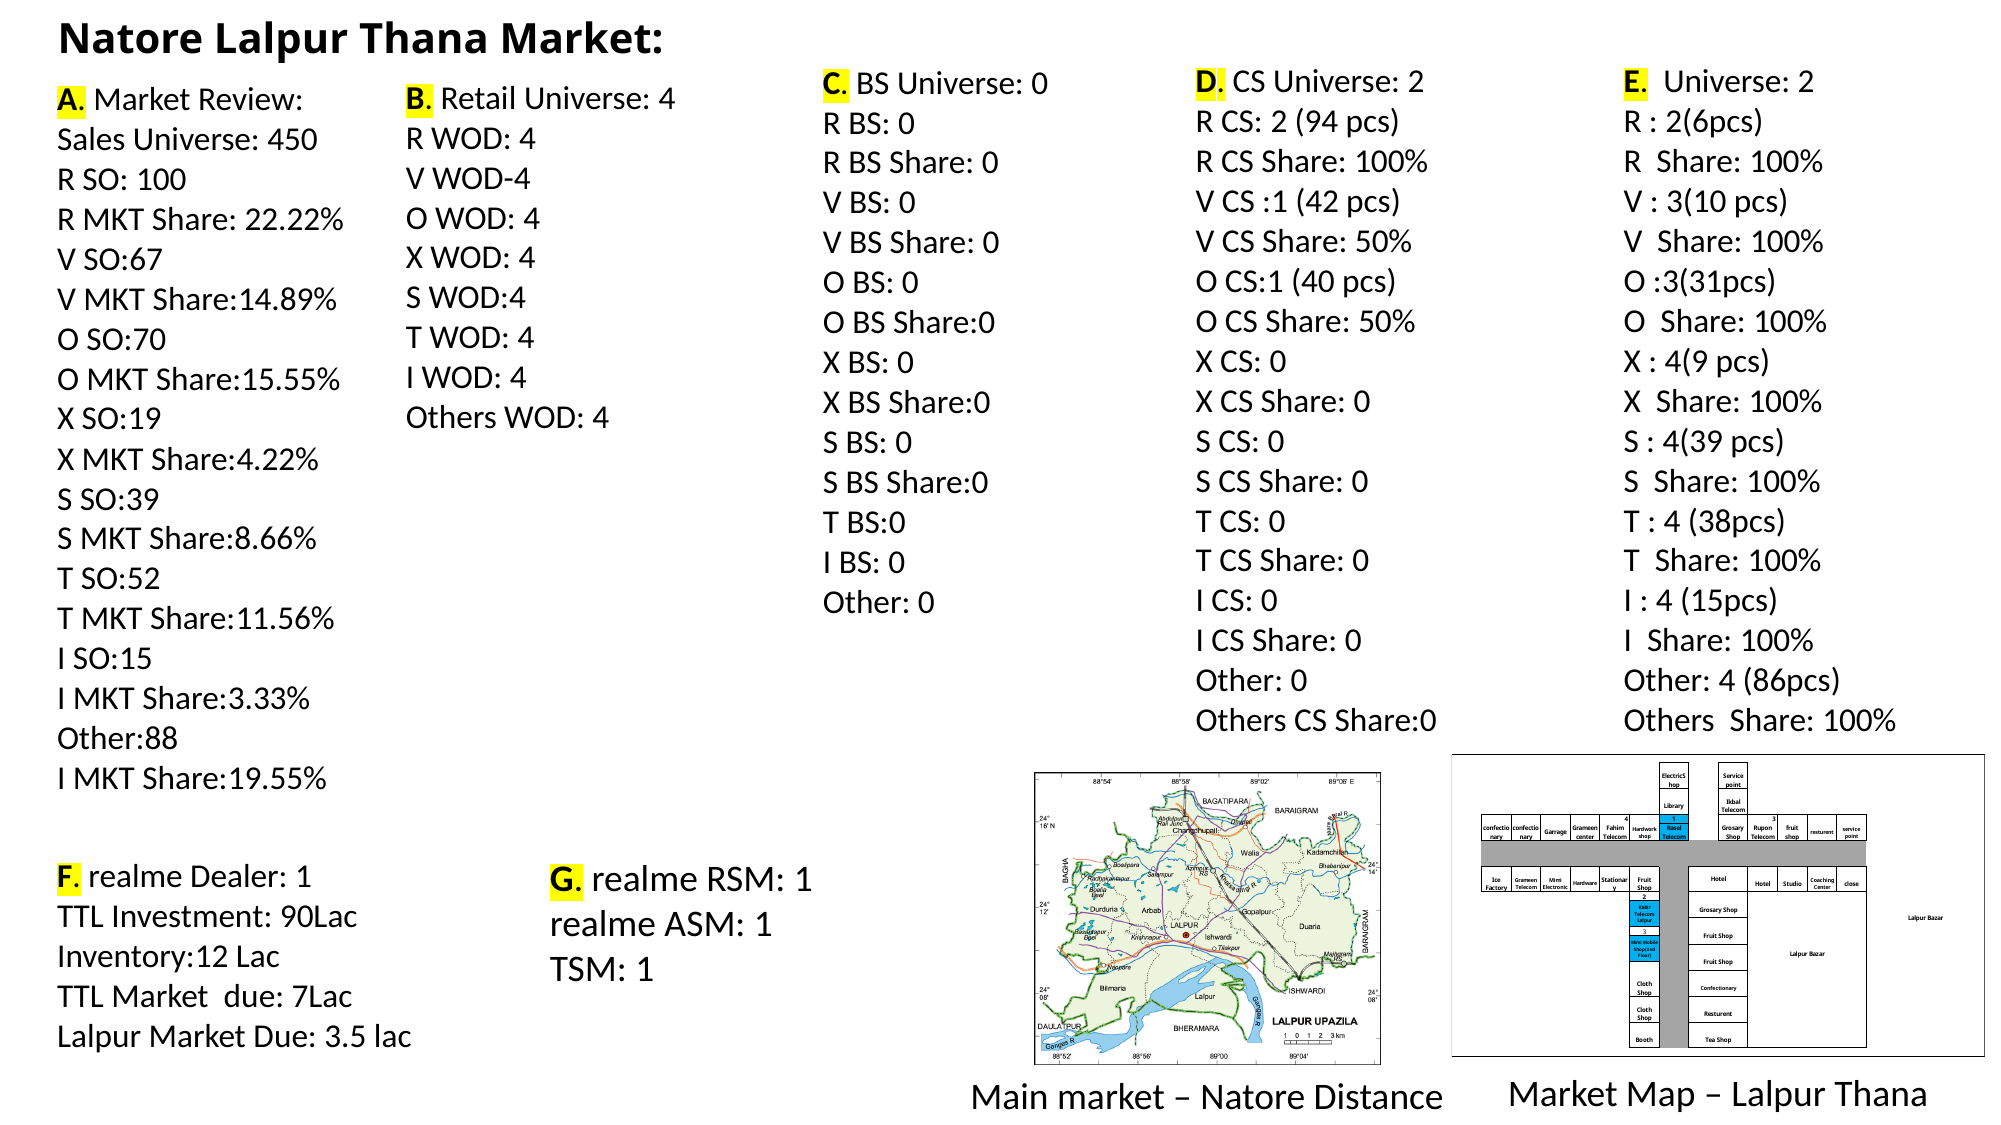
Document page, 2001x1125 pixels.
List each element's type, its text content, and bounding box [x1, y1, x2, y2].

text_box C. BS Universe: 0 R BS: 0 R BS Share: 0 V BS: 0 V BS Share: 0 O BS: 0 O BS Share:0 X BS: 0 X BS Share:0 S BS: 0 S BS Share:0 T BS:0 I BS: 0 Other: 0 [808, 53, 1173, 628]
picture [1034, 772, 1381, 1065]
text_box A. Market Review: Sales Universe: 450 R SO: 100 R MKT Share: 22.22% V SO:67 V MKT Share:14.89% O SO:70 O MKT Share:15.55% X SO:19 X MKT Share:4.22% S SO:39 S MKT Share:8.66% T SO:52 T MKT Share:11.56% I SO:15 I MKT Share:3.33% Other:88 I MKT Share:19.55% [42, 70, 434, 804]
text_box E. Universe: 2 R : 2(6pcs) R Share: 100% V : 3(10 pcs) V Share: 100% O :3(31pcs) O Share: 100% X : 4(9 pcs) X Share: 100% S : 4(39 pcs) S Share: 100% T : 4 (38pcs) T Share: 100% I : 4 (15pcs) I Share: 100% Other: 4 (86pcs) Others Share: 100% [1608, 52, 1971, 746]
title Natore Lalpur Thana Market: [42, 16, 722, 64]
text_box D. CS Universe: 2 R CS: 2 (94 pcs) R CS Share: 100% V CS :1 (42 pcs) V CS Share: 50% O CS:1 (40 pcs) O CS Share: 50% X CS: 0 X CS Share: 0 S CS: 0 S CS Share: 0 T CS: 0 T CS Share: 0 I CS: 0 I CS Share: 0 Other: 0 Others CS Share:0 [1180, 52, 1587, 746]
text_box G. realme RSM: 1 realme ASM: 1 TSM: 1 [535, 847, 837, 997]
text_box Main market – Natore Distance [955, 1064, 1460, 1125]
text_box B. Retail Universe: 4 R WOD: 4 V WOD-4 O WOD: 4 X WOD: 4 S WOD:4 T WOD: 4 I WOD: 4 Others WOD: 4 [391, 68, 751, 443]
text_box Market Map – Lalpur Thana [1493, 1061, 1944, 1122]
text_box F. realme Dealer: 1 TTL Investment: 90Lac Inventory:12 Lac TTL Market due: 7Lac Lalpur Market Due: 3.5 lac [42, 847, 462, 1062]
picture [1451, 753, 1985, 1058]
